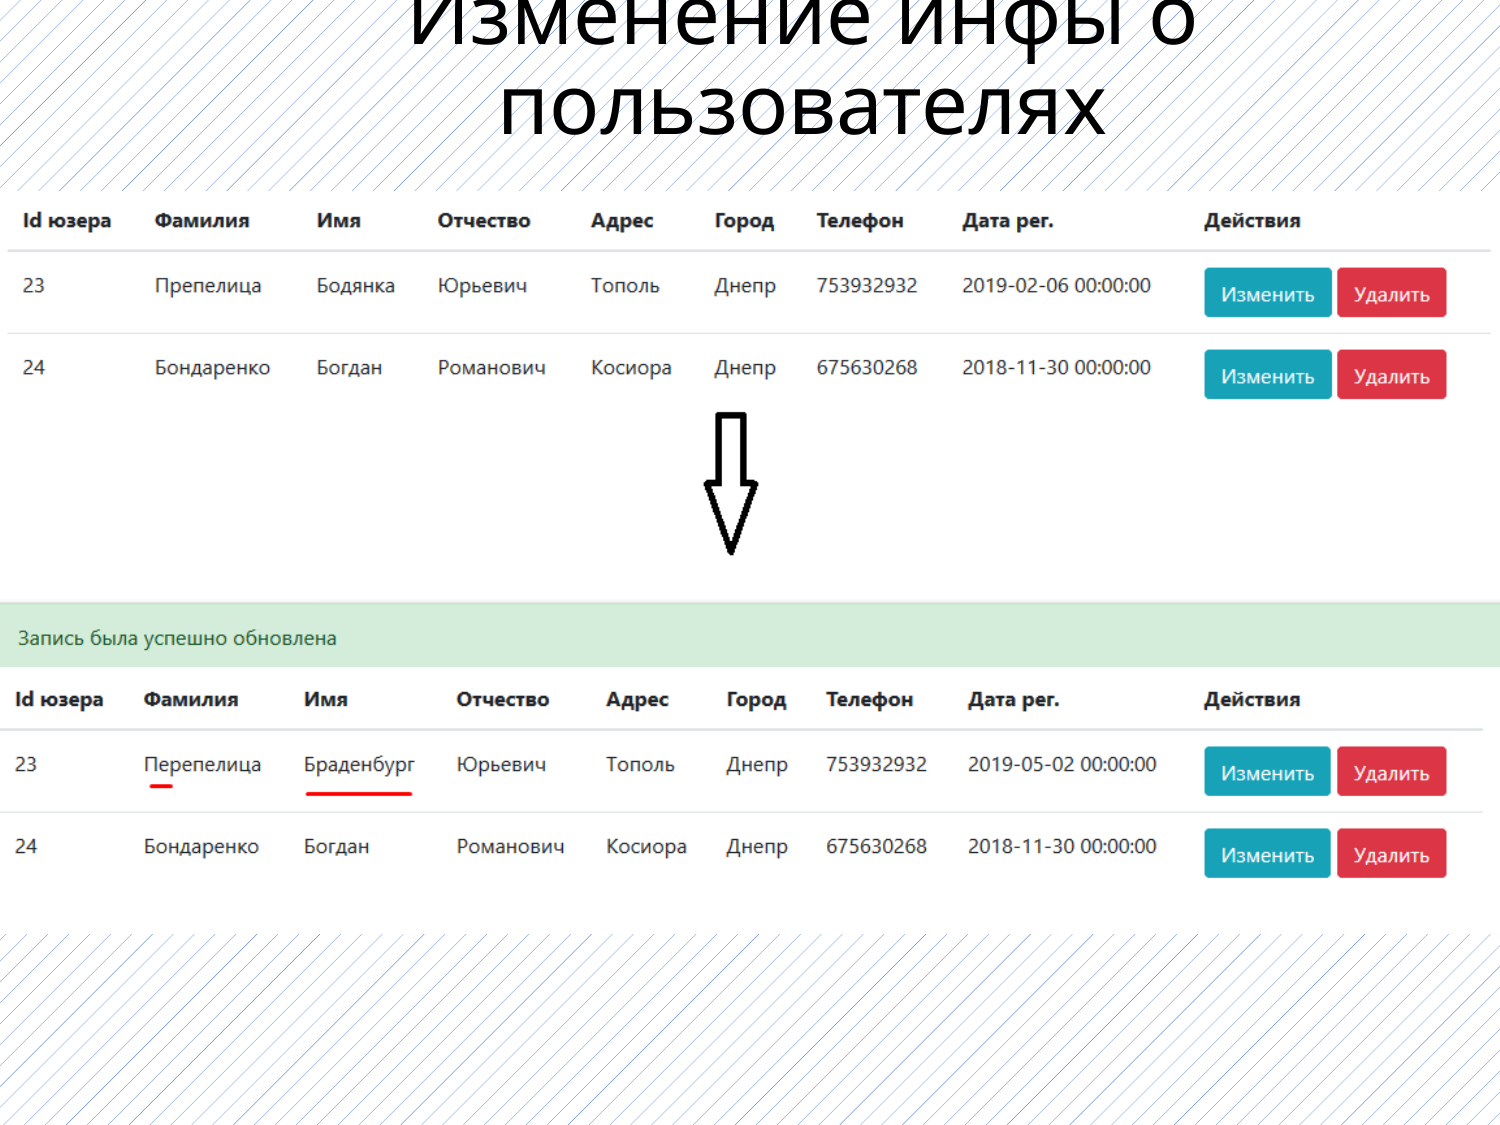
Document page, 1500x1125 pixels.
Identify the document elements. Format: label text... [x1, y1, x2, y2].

picture [0, 191, 1500, 934]
title Изменение инфы о пользователях [155, 0, 1450, 171]
